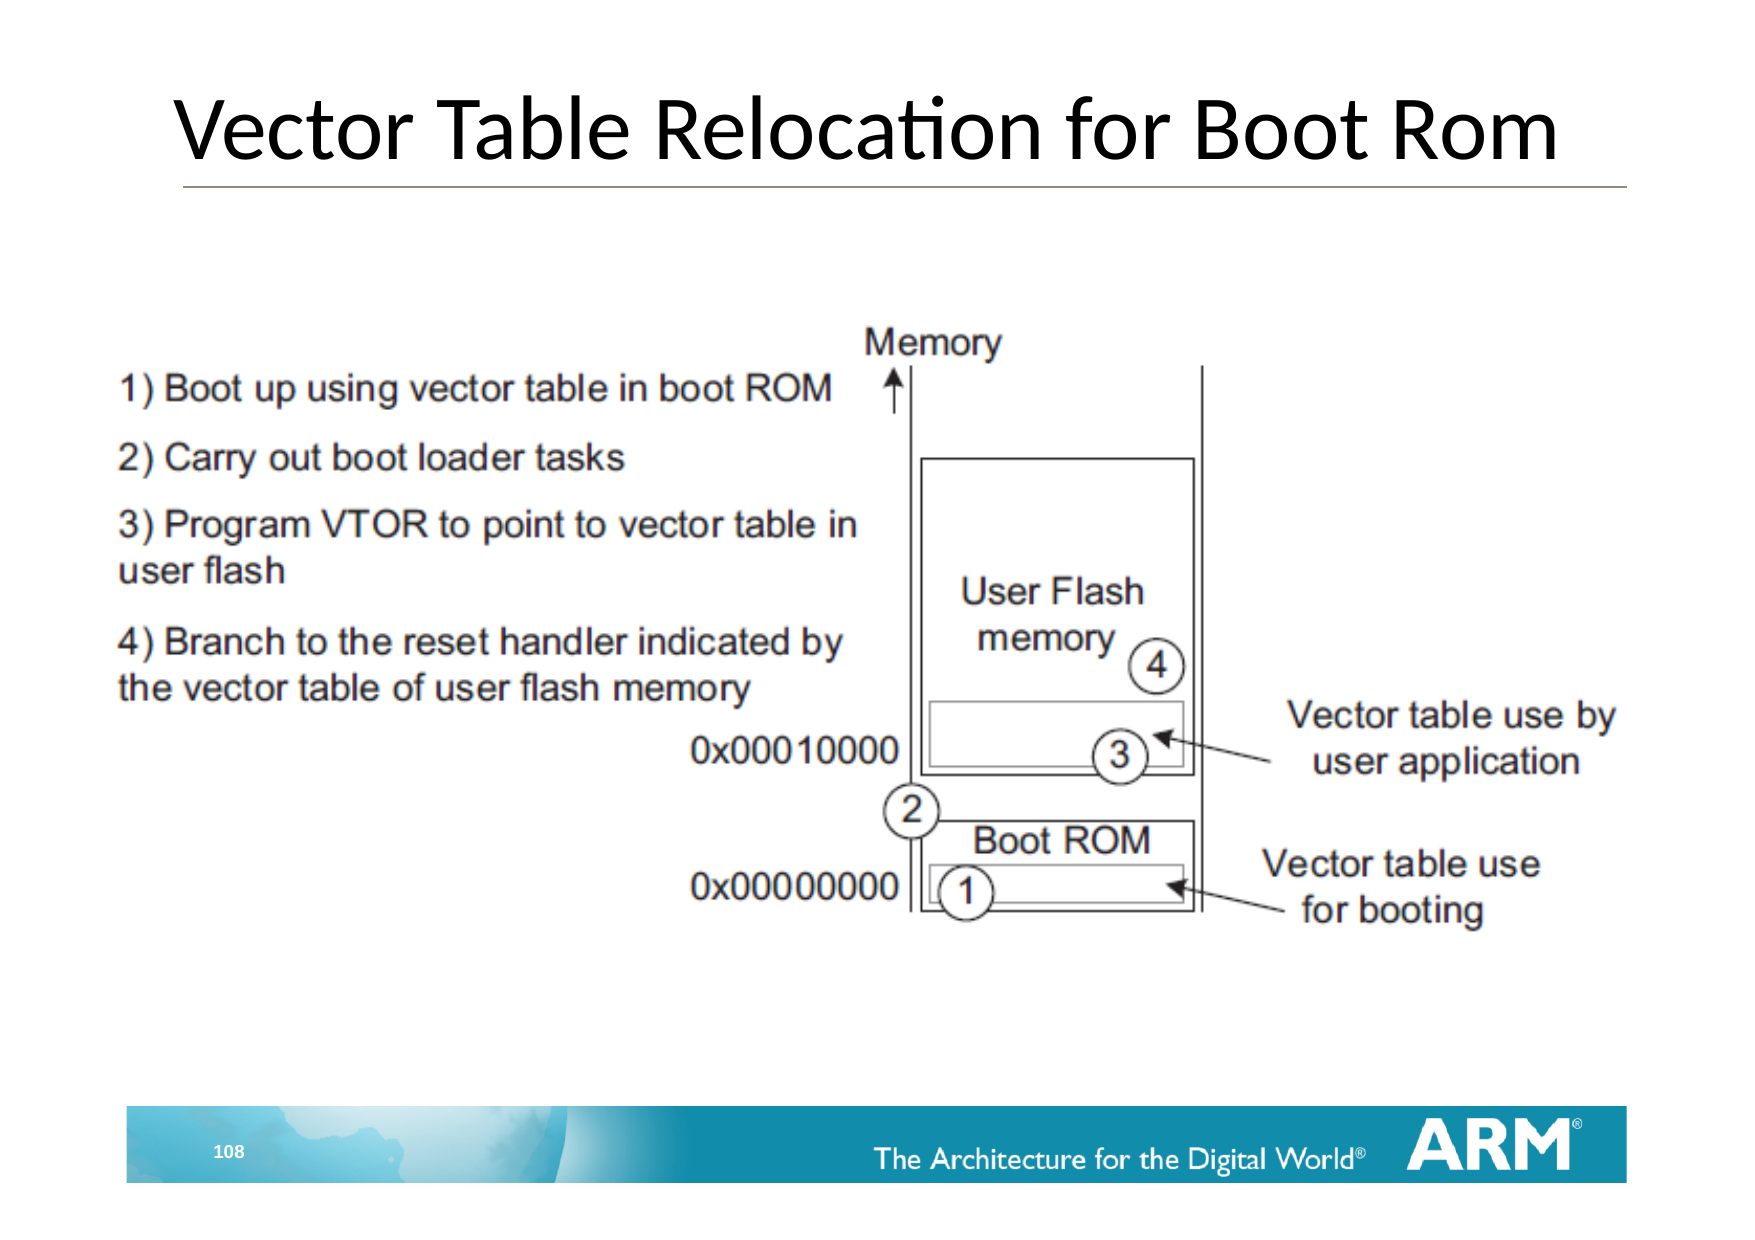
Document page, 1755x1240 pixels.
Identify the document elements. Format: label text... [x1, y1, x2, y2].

picture [64, 299, 1690, 940]
slide_number 108 [198, 1139, 287, 1187]
picture [126, 1106, 1627, 1183]
title Vector Table Relocation for Boot Rom [173, 80, 1581, 172]
